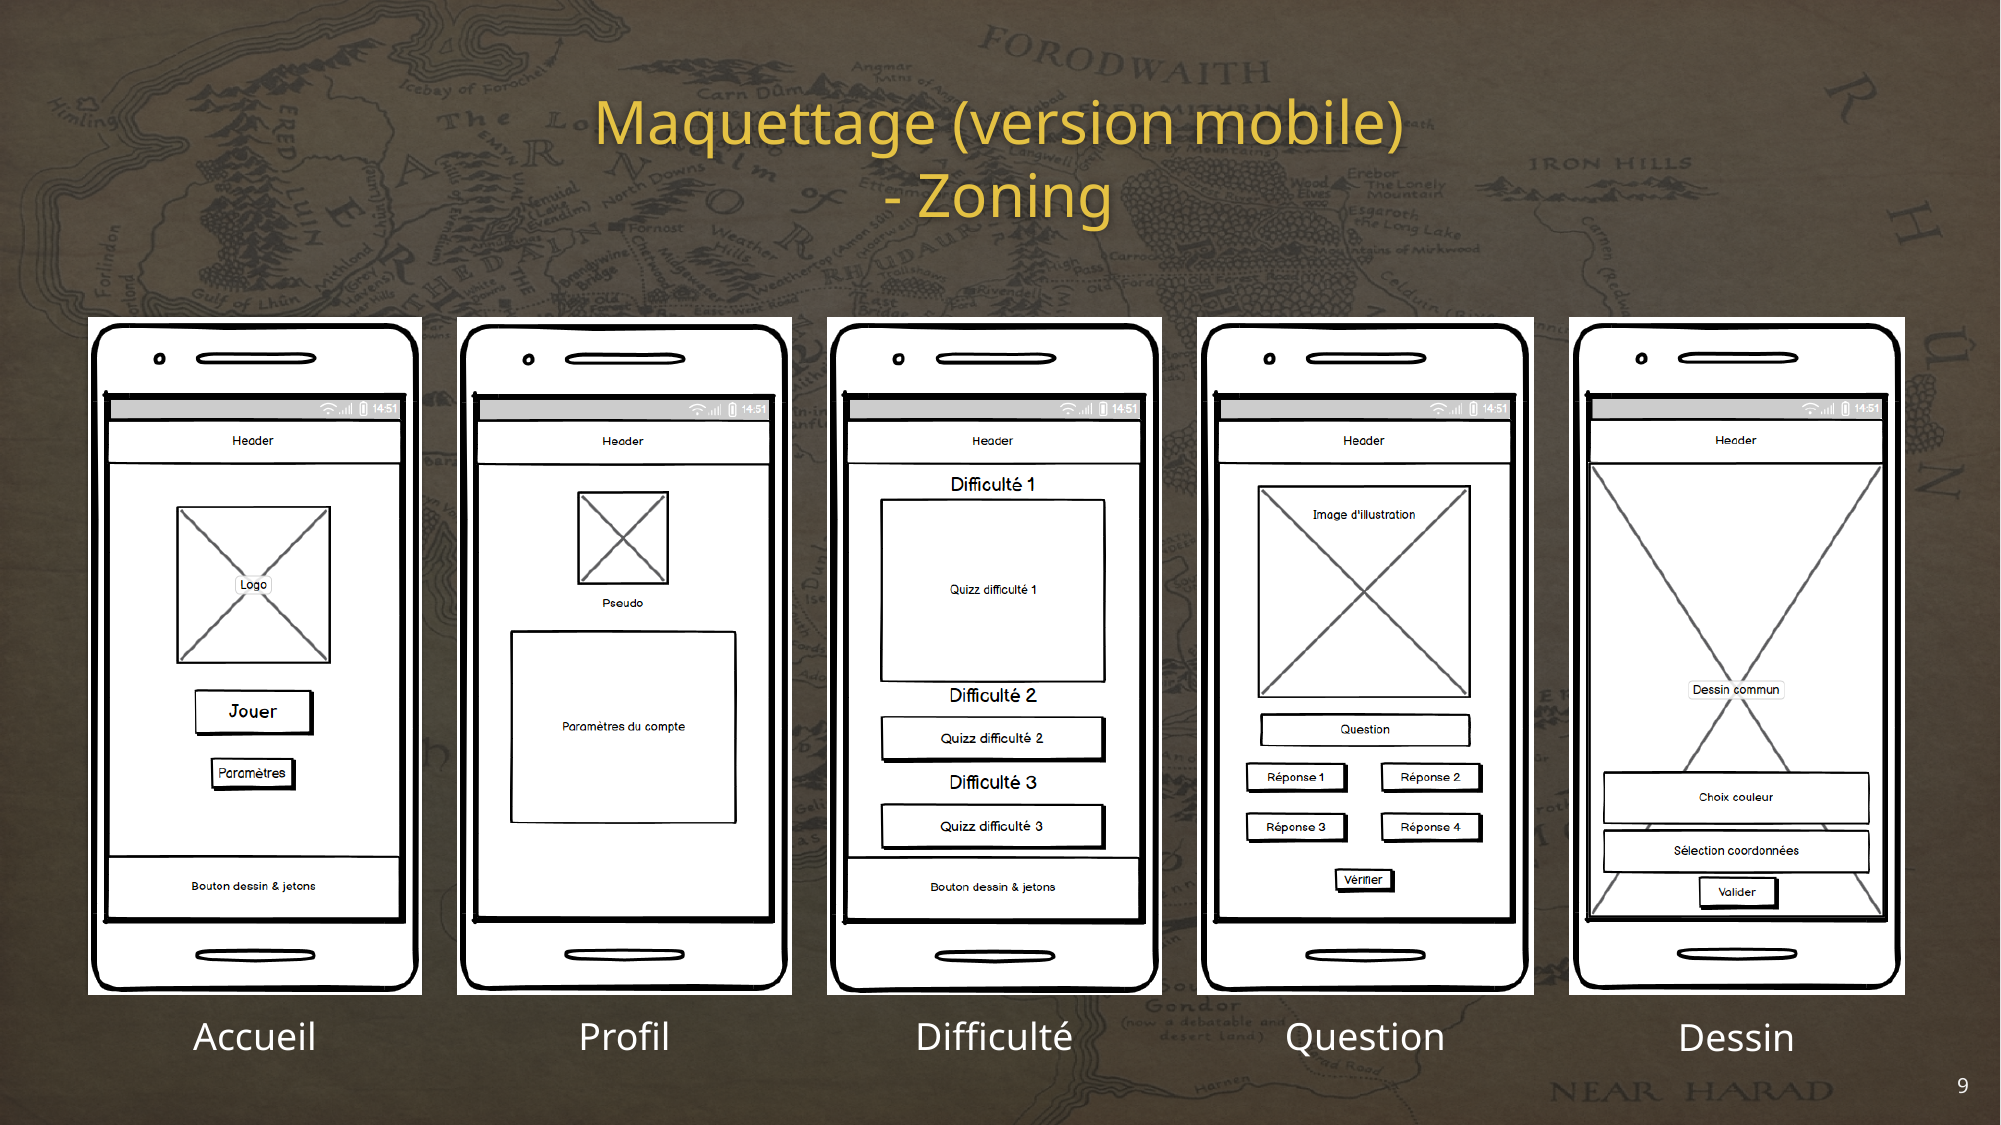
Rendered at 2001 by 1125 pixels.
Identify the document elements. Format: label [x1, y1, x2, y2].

picture [0, 0, 2000, 1125]
text_box [827, 317, 1162, 1067]
text_box [457, 316, 792, 1066]
text_box [1569, 316, 1905, 1067]
list [88, 317, 423, 995]
text_box [1196, 316, 1534, 1066]
